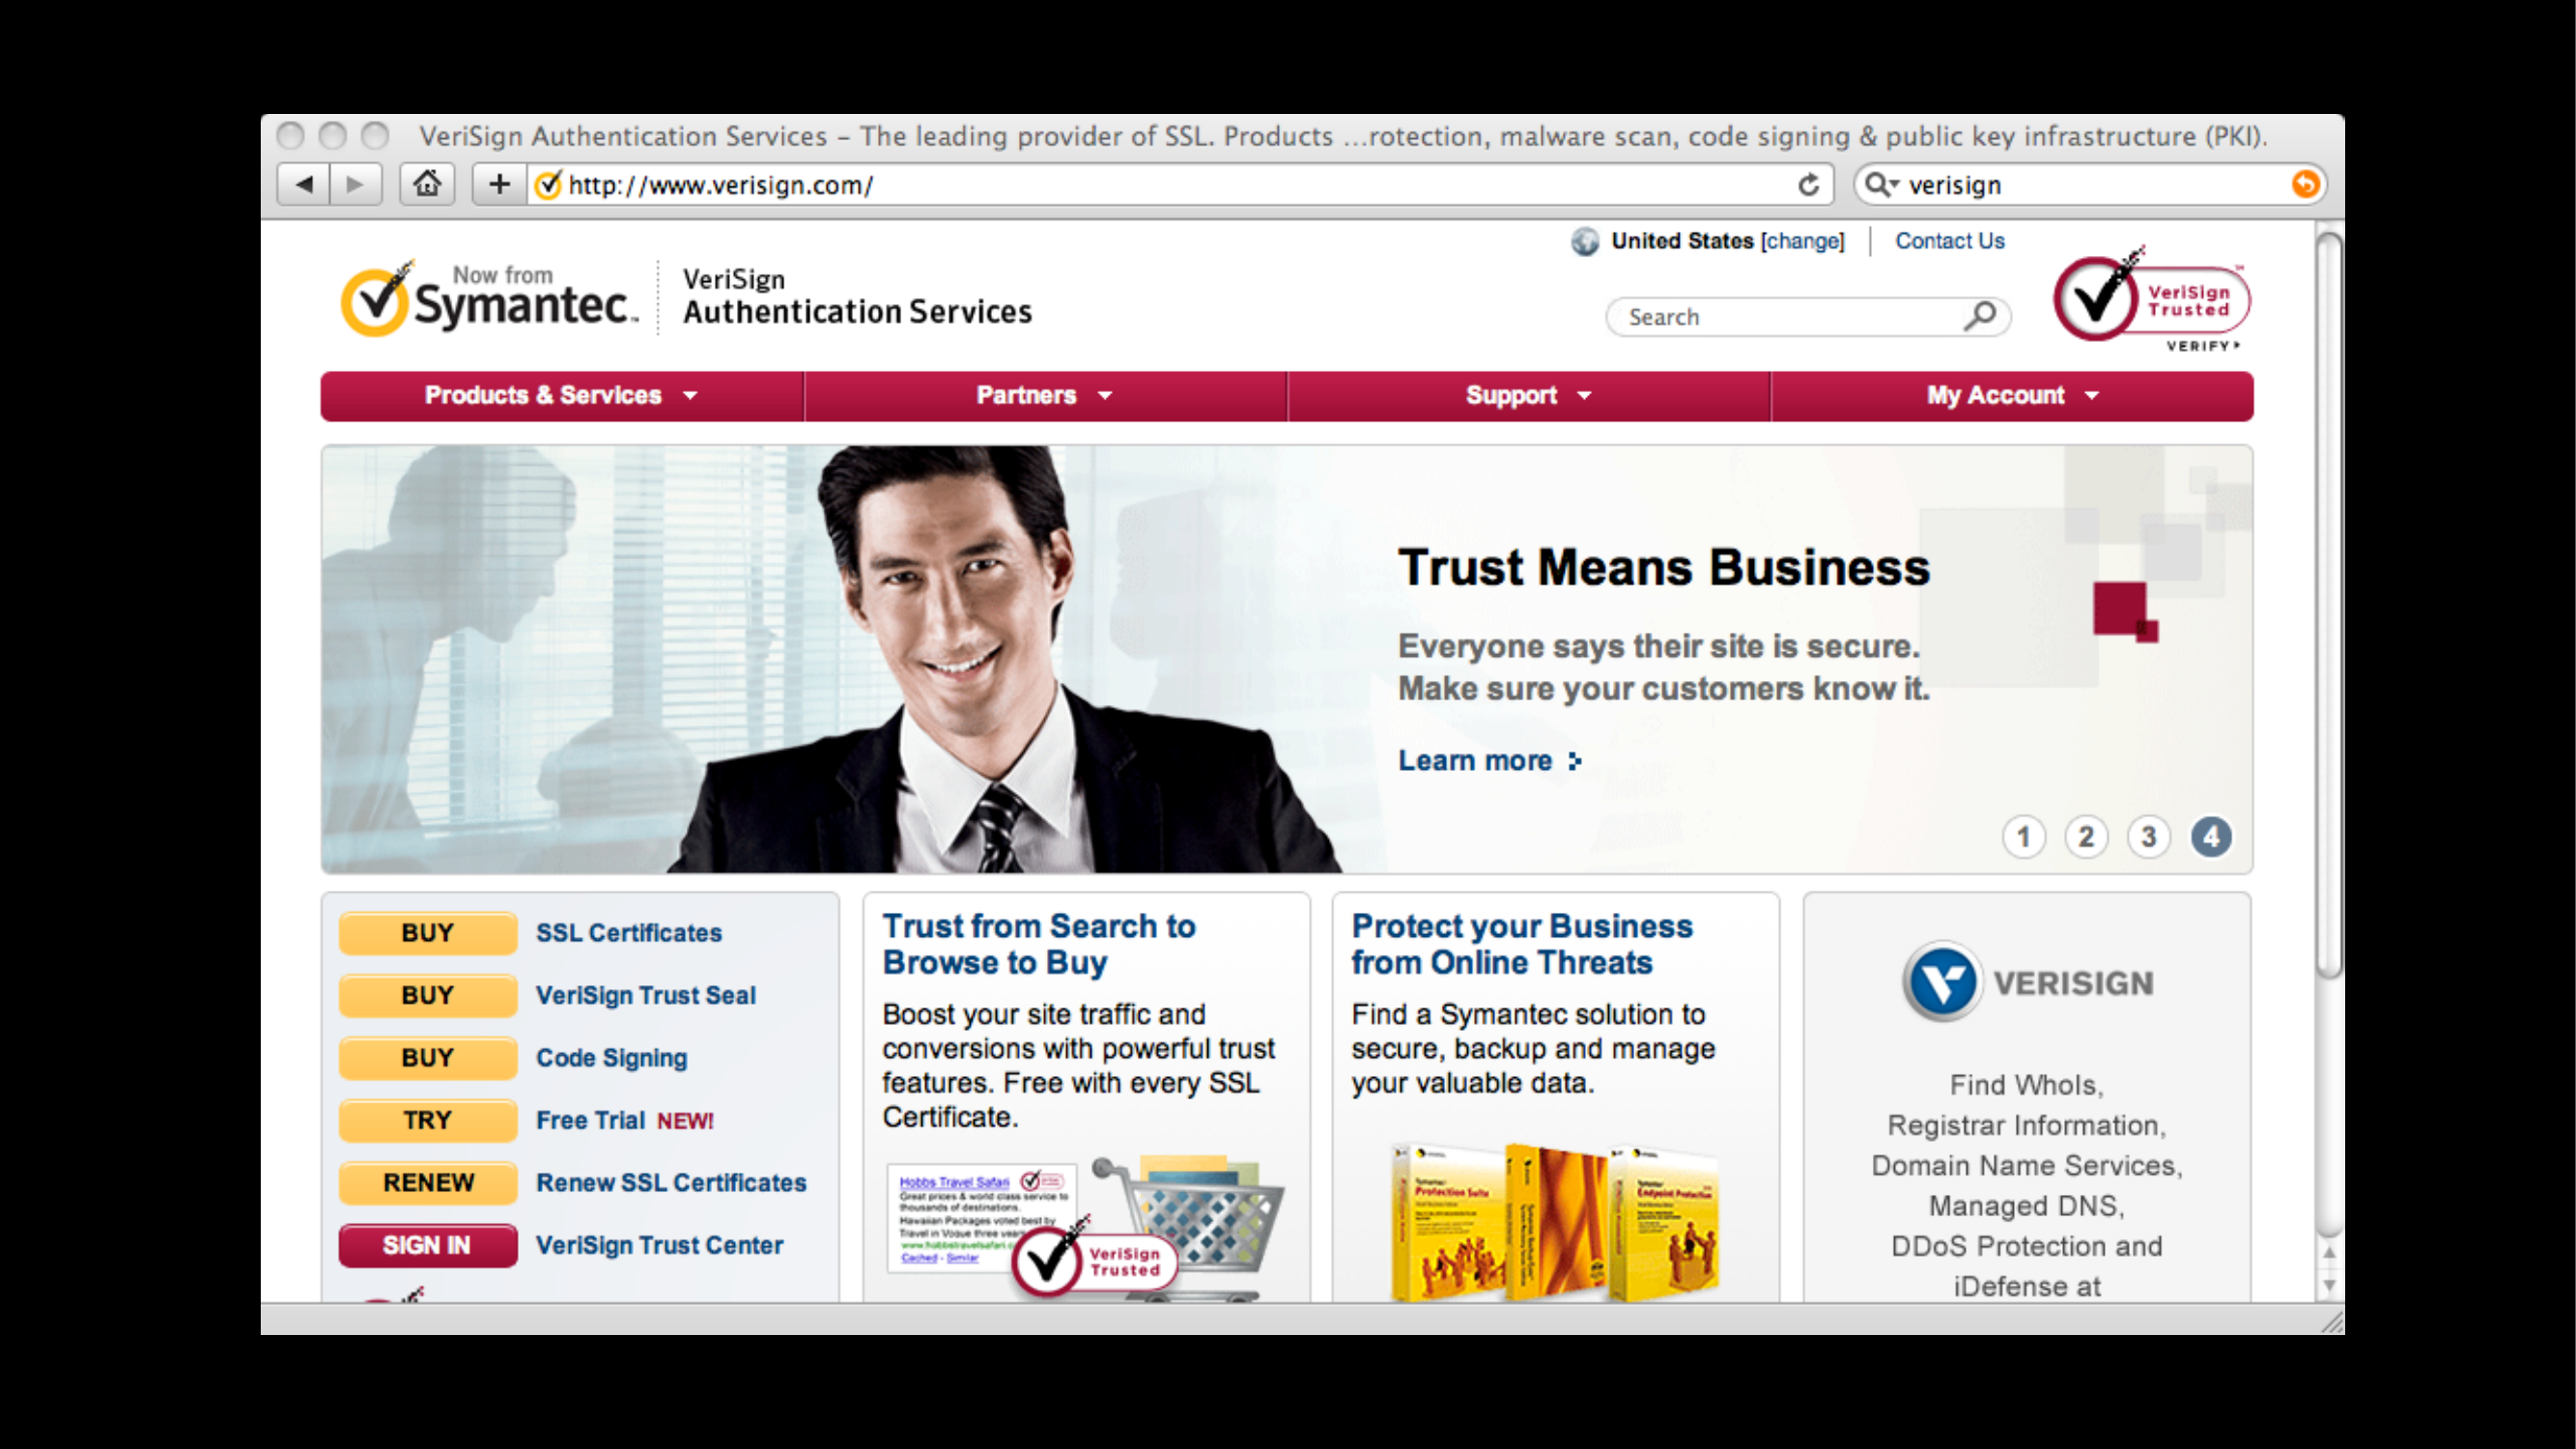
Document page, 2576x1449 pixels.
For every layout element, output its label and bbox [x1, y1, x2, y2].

picture [261, 114, 2345, 1335]
